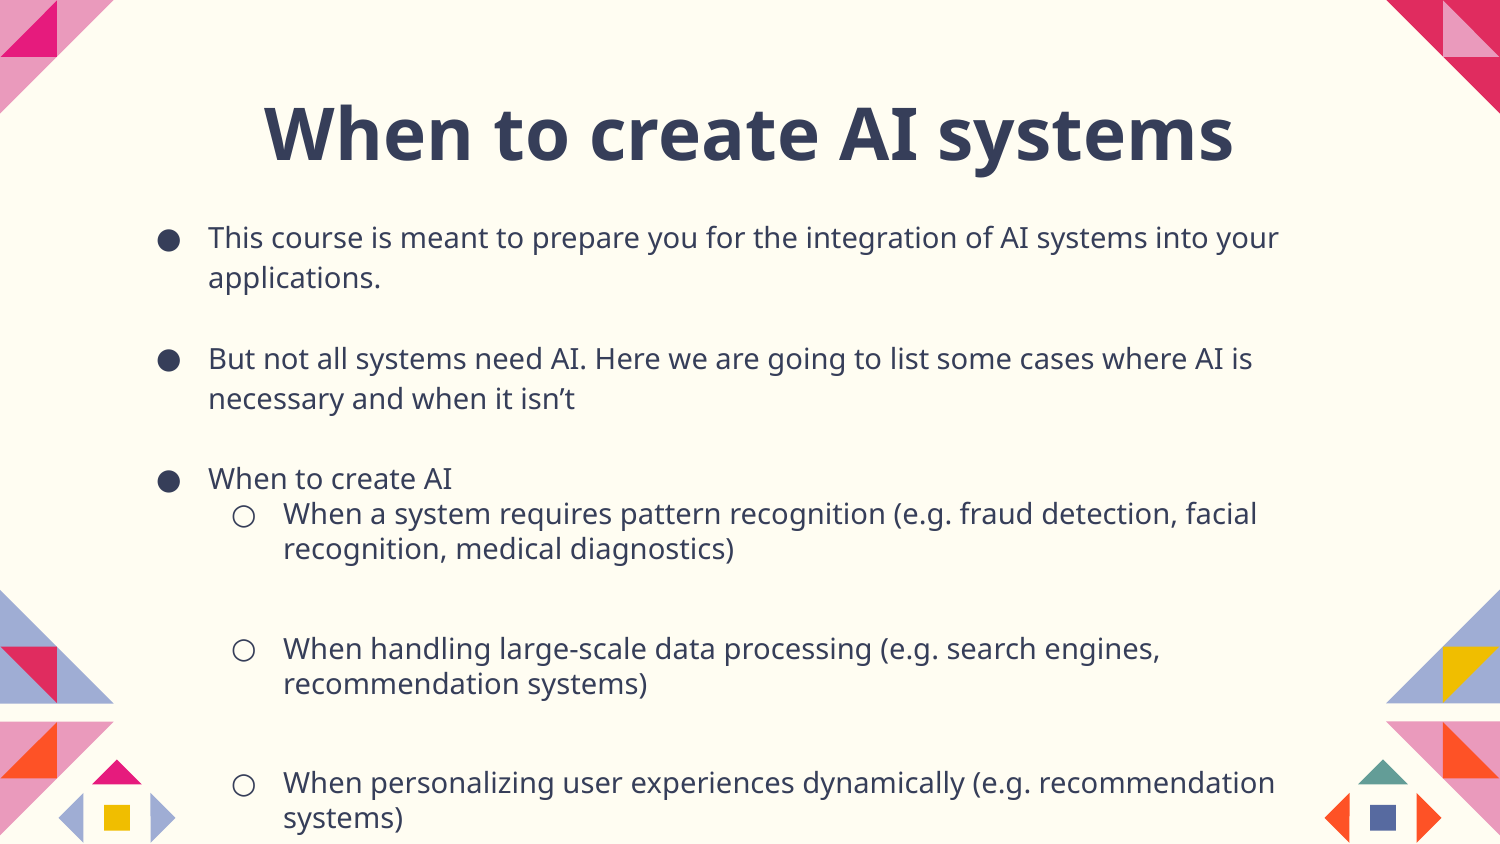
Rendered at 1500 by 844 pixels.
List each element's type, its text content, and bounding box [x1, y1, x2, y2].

title When to create AI systems [118, 72, 1382, 167]
list This course is meant to prepare you for the integration of AI systems into your applications. But not all systems need AI. Here we are going to list some cases where AI is necessary and when it isn’t When to create AI When a system requires pattern recognition (e.g. fraud detection, facial recognition, medical diagnostics) When handling large-scale data processing (e.g. search engines, recommendation systems) When personalizing user experiences dynamically (e.g. recommendation systems) [118, 199, 1382, 254]
